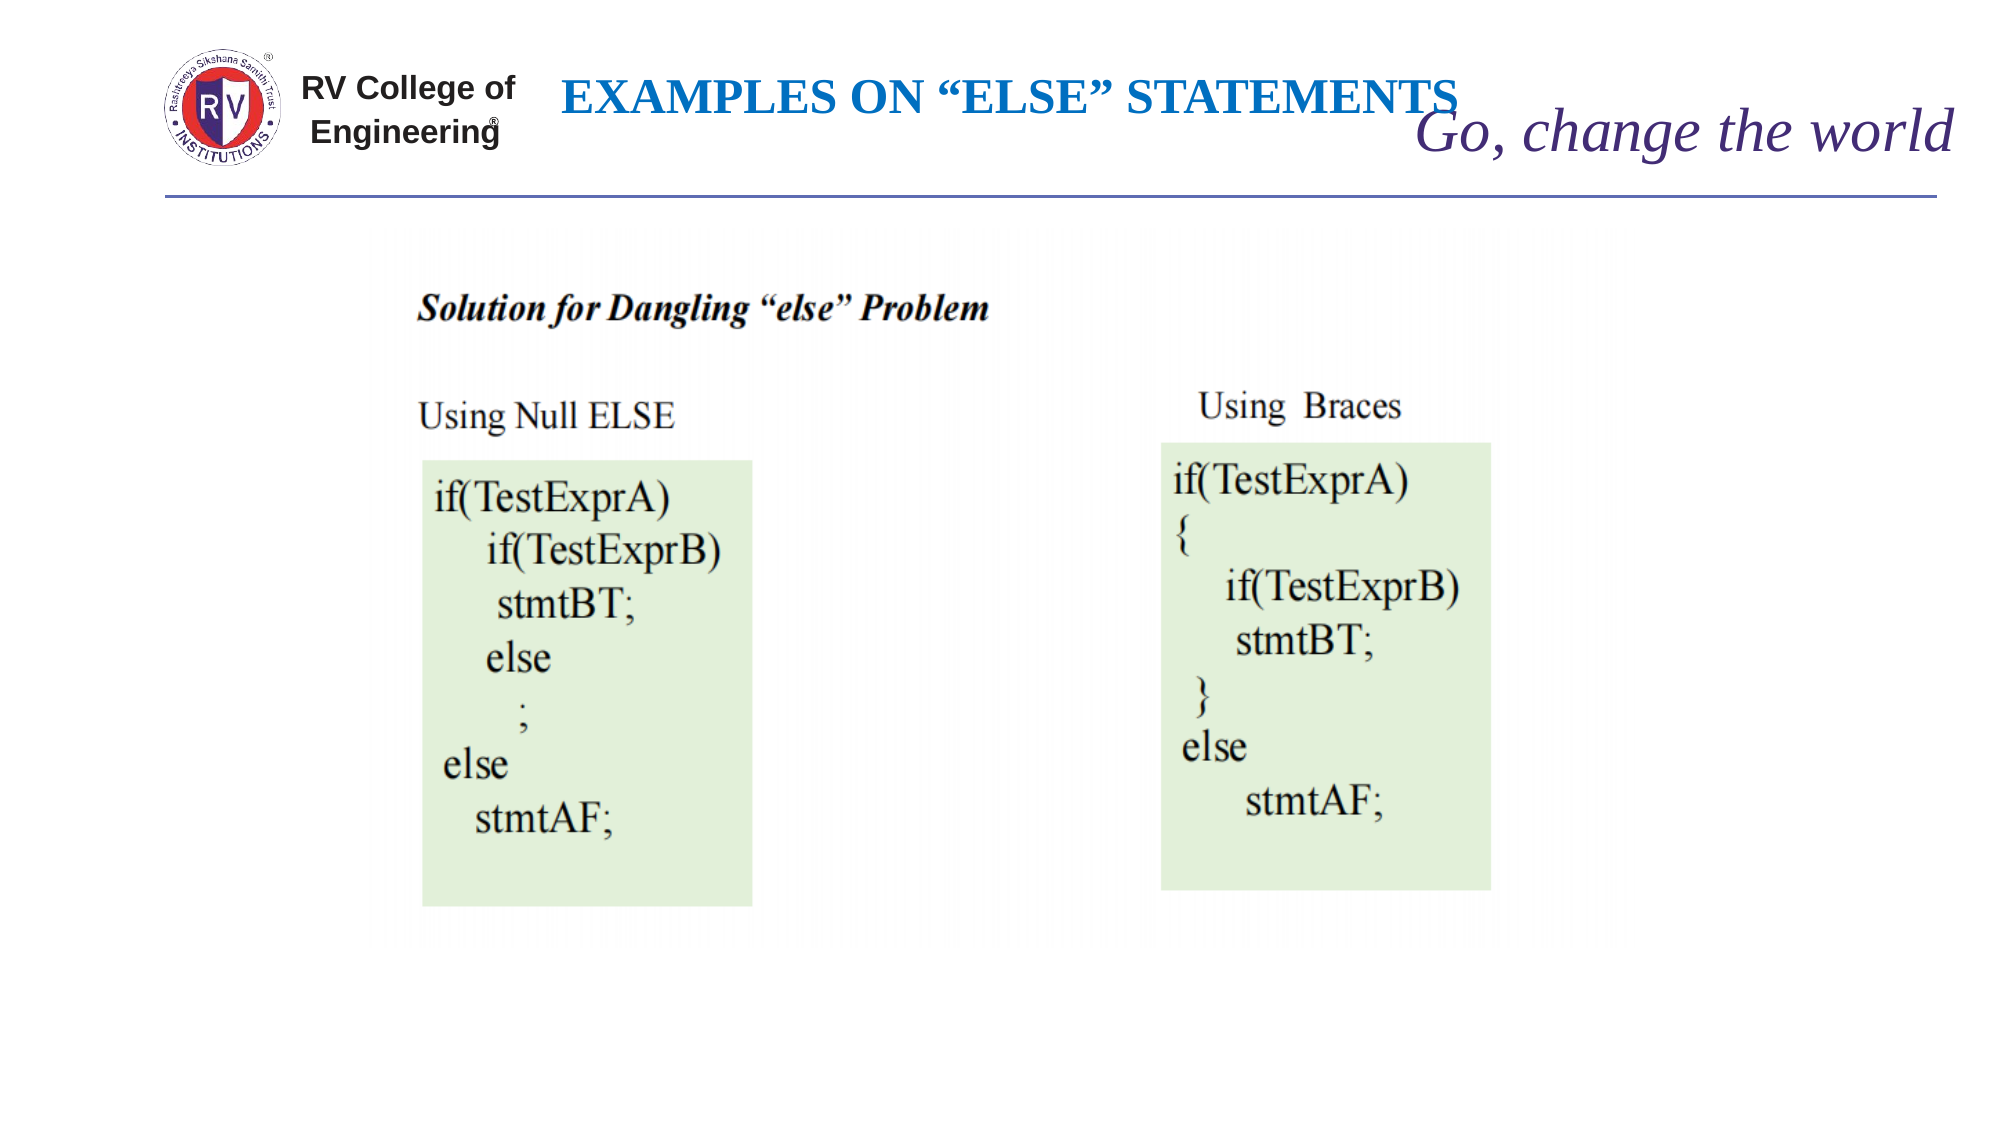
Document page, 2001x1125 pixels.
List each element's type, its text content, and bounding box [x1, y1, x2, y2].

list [365, 228, 1635, 1014]
picture [164, 49, 281, 166]
text_box RV College of Engineering [298, 60, 520, 150]
text_box Go, change the world [1412, 86, 1958, 164]
text_box EXAMPLES ON “ELSE” STATEMENTS [558, 60, 1659, 123]
